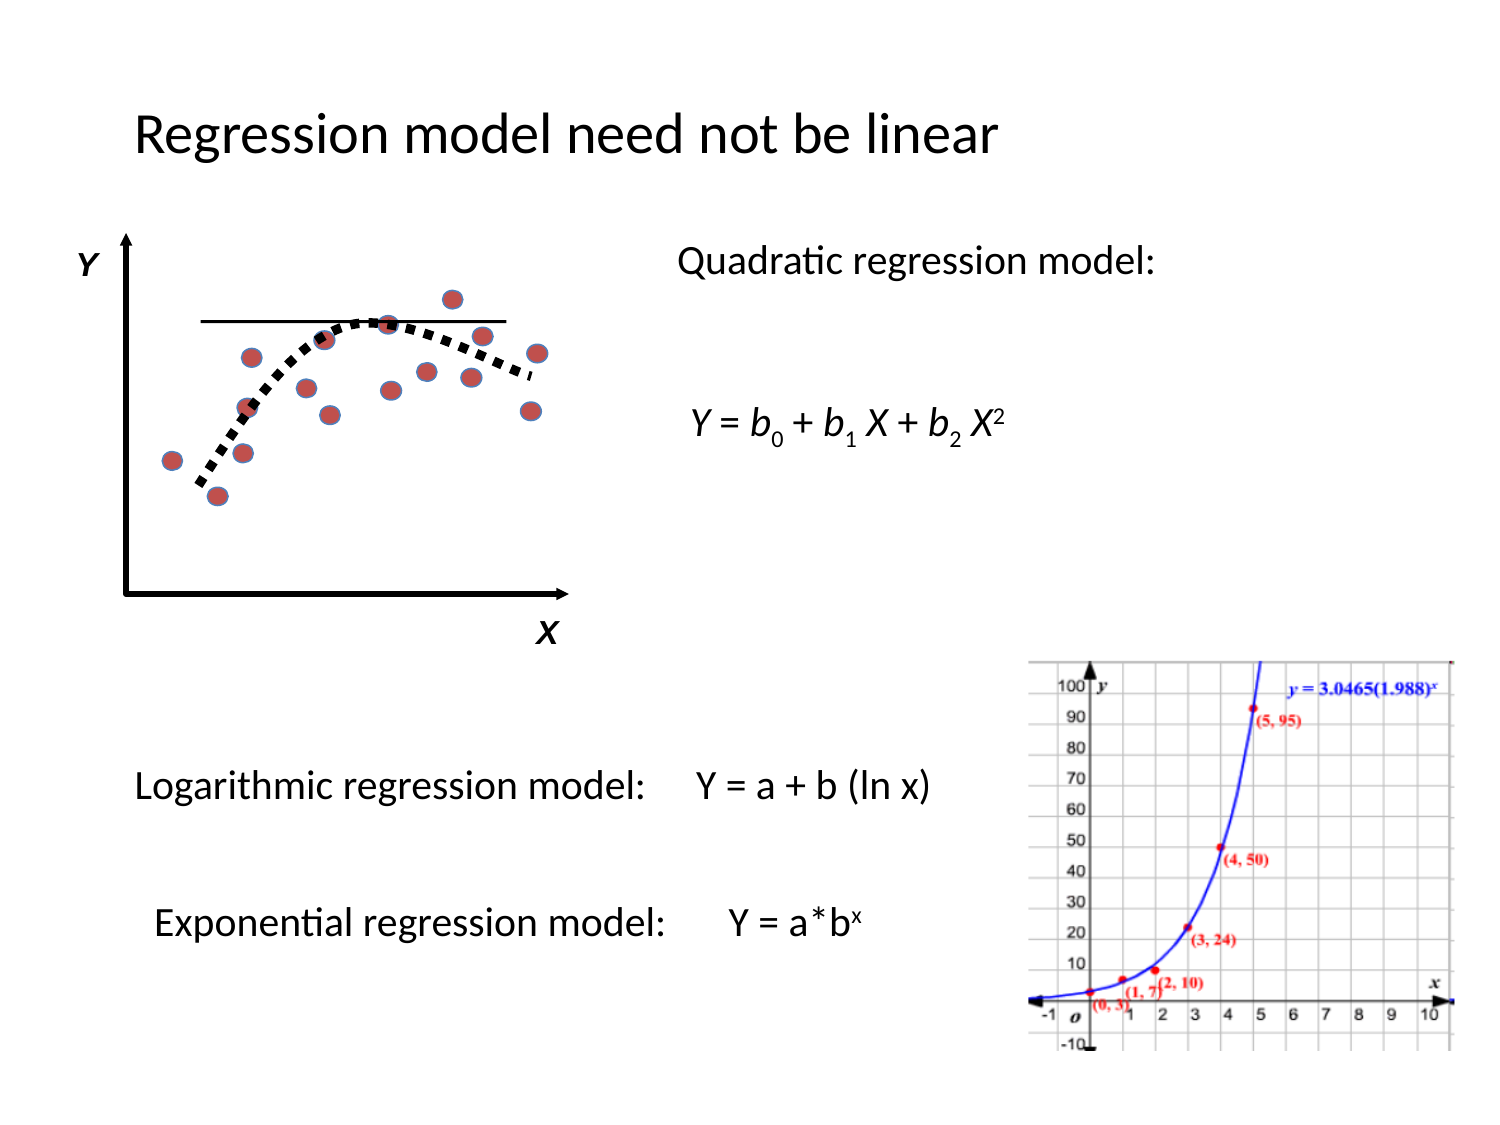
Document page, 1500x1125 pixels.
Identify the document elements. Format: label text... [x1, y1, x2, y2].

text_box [60, 232, 574, 660]
picture [983, 660, 1466, 1052]
text_box Regression model need not be linear [119, 87, 1125, 173]
text_box Y = b0 + b1 X + b2 X2 [674, 362, 1327, 460]
text_box Logarithmic regression model: [119, 750, 681, 815]
text_box Y = a*bx [713, 887, 877, 953]
text_box Quadratic regression model: [662, 224, 1390, 290]
text_box Exponential regression model: [139, 887, 682, 953]
text_box Y = a + b (ln x) [681, 750, 947, 815]
